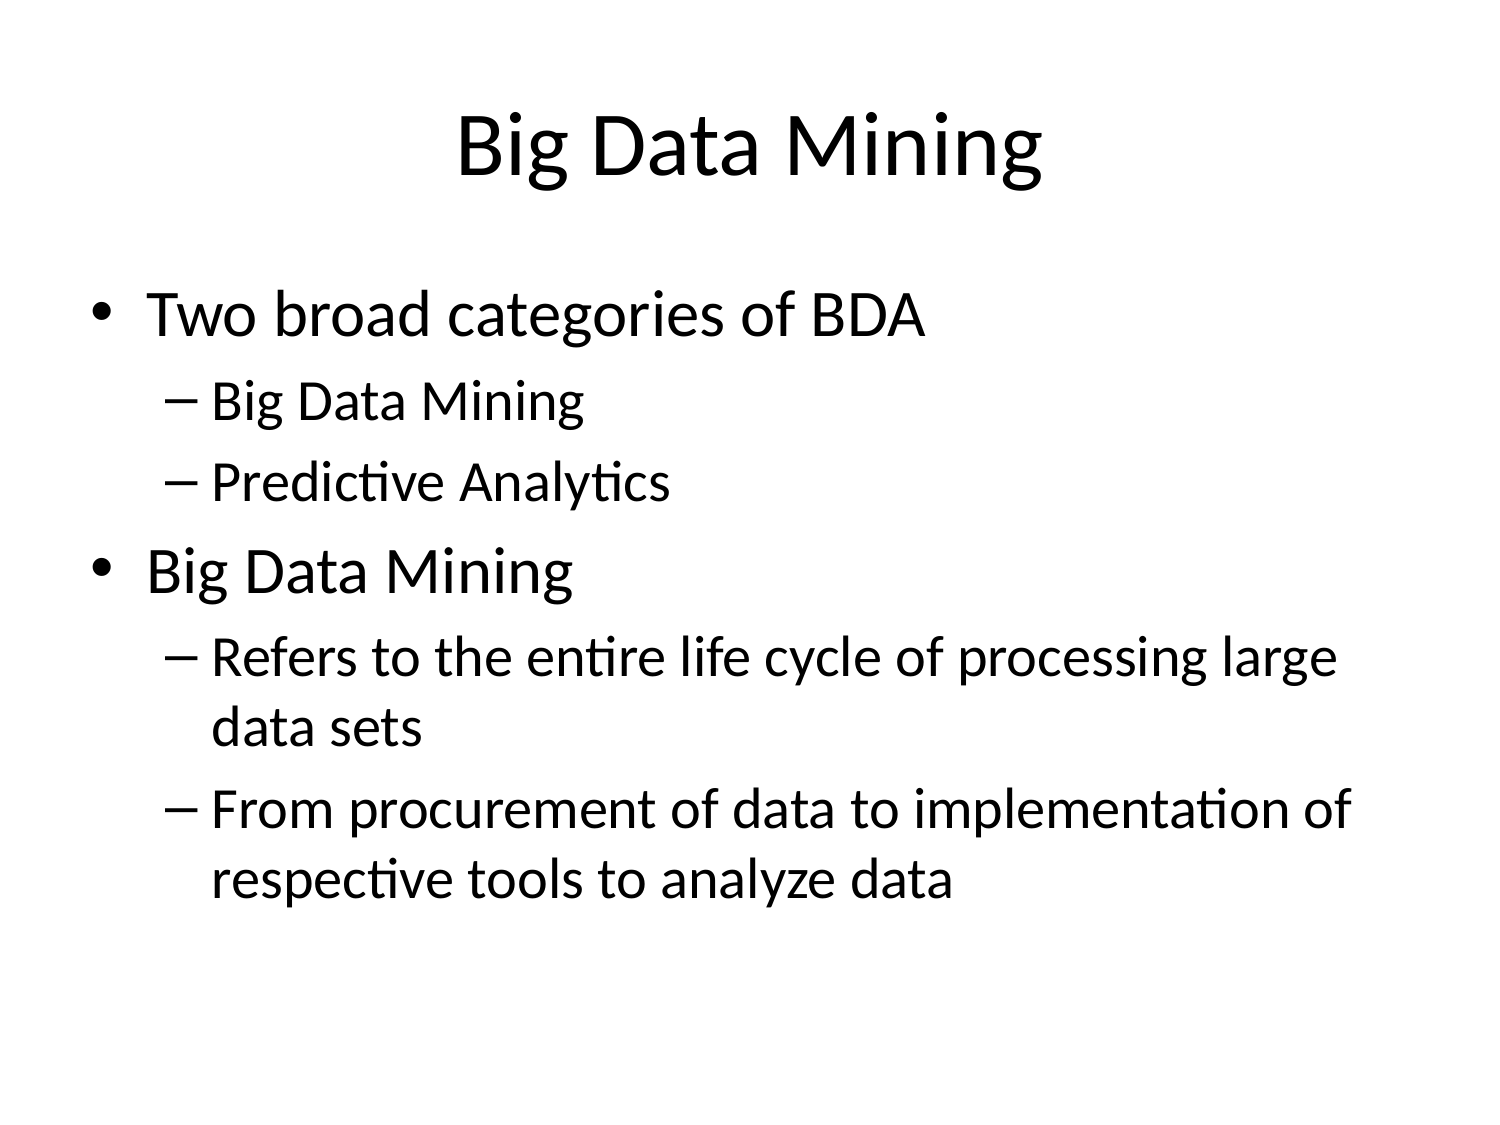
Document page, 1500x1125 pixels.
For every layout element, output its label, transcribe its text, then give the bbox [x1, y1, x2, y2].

list Two broad categories of BDA Big Data Mining Predictive Analytics Big Data Mining Refers to the entire life cycle of processing large data sets From procurement of data to implementation of respective tools to analyze data [75, 262, 1425, 1005]
title Big Data Mining [75, 45, 1425, 233]
